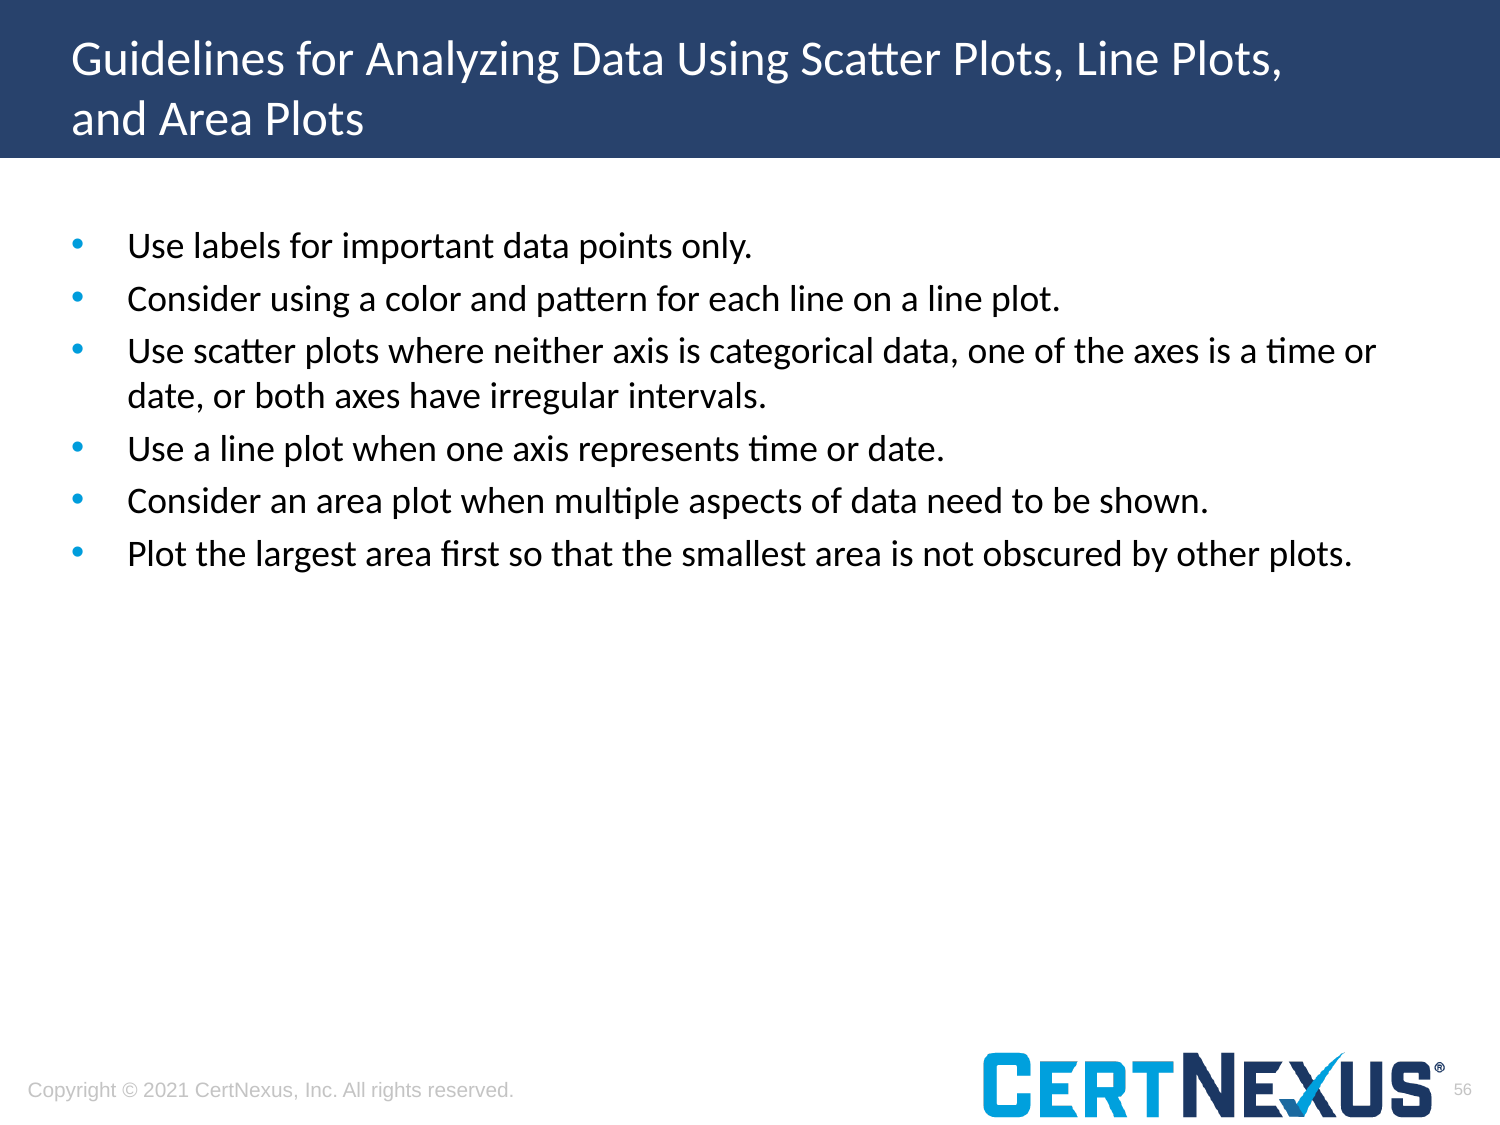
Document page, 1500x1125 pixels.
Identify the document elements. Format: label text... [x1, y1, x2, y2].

list Use labels for important data points only. Consider using a color and pattern for each line on a line plot. Use scatter plots where neither axis is categorical data, one of the axes is a time or date, or both axes have irregular intervals. Use a line plot when one axis represents time or date. Consider an area plot when multiple aspects of data need to be shown. Plot the largest area first so that the smallest area is not obscured by other plots. [56, 213, 1444, 949]
slide_number 56 [1137, 1058, 1488, 1119]
picture [967, 1023, 1458, 1125]
title Guidelines for Analyzing Data Using Scatter Plots, Line Plots, and Area Plots [56, 16, 1350, 155]
